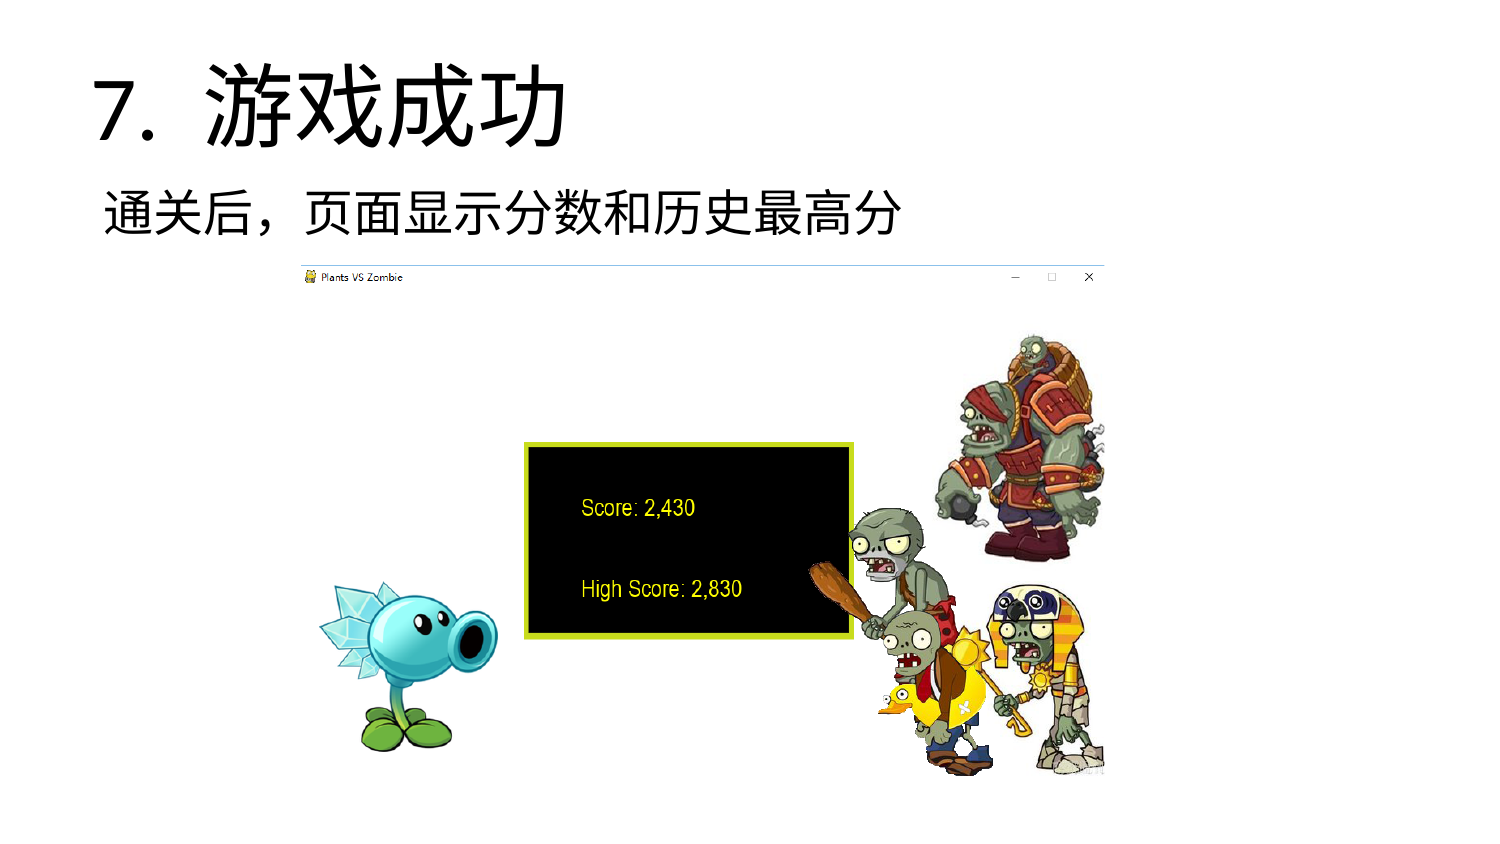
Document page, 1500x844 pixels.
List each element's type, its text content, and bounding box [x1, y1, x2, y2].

title 7. 游戏成功 [75, 33, 1425, 175]
list 通关后，页面显示分数和历史最高分 [88, 173, 1211, 269]
picture [300, 265, 1105, 777]
